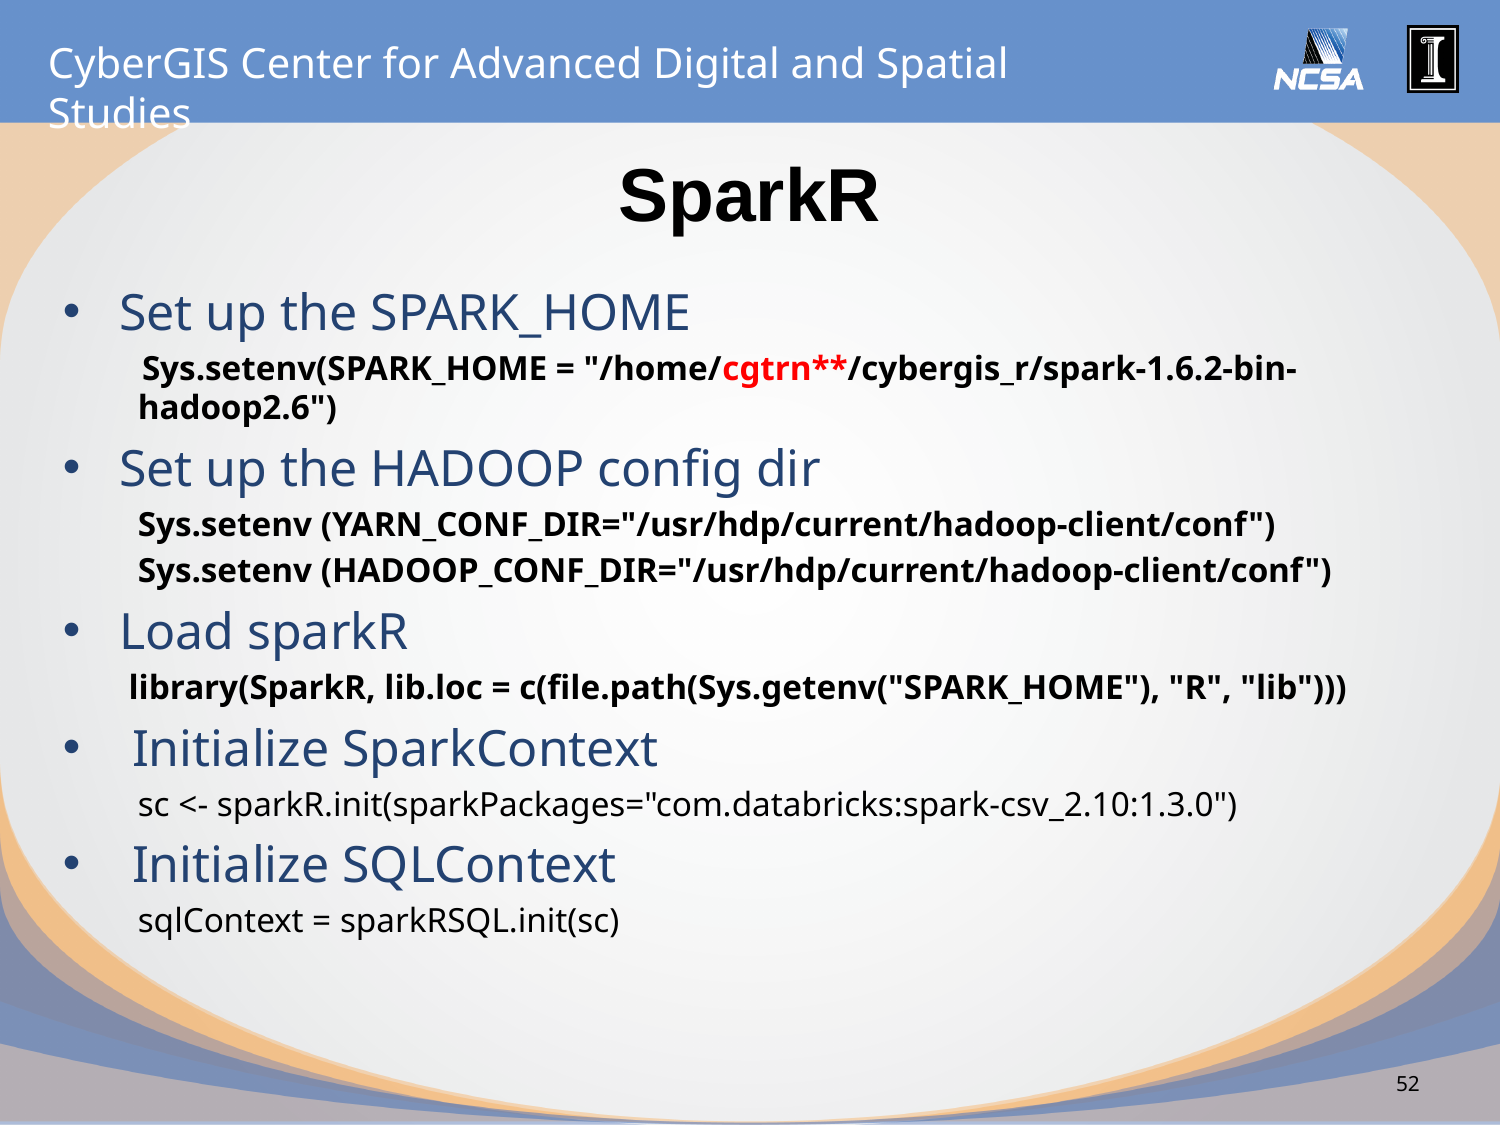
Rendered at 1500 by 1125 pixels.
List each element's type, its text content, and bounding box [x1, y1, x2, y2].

list Set up the SPARK_HOME Sys.setenv(SPARK_HOME = "/home/cgtrn**/cybergis_r/spark-1.6.2-bin-hadoop2.6") Set up the HADOOP config dir Sys.setenv (YARN_CONF_DIR="/usr/hdp/current/hadoop-client/conf") Sys.setenv (HADOOP_CONF_DIR="/usr/hdp/current/hadoop-client/conf") Load sparkR library(SparkR, lib.loc = c(file.path(Sys.getenv("SPARK_HOME"), "R", "lib"))) Initialize SparkContext sc <- sparkR.init(sparkPackages="com.databricks:spark-csv_2.10:1.3.0") Initialize SQLContext sqlContext = sparkRSQL.init(sc) [47, 272, 1473, 1061]
slide_number 52 [1391, 1042, 1478, 1103]
title SparkR [75, 134, 1425, 245]
picture [0, 0, 1500, 1125]
